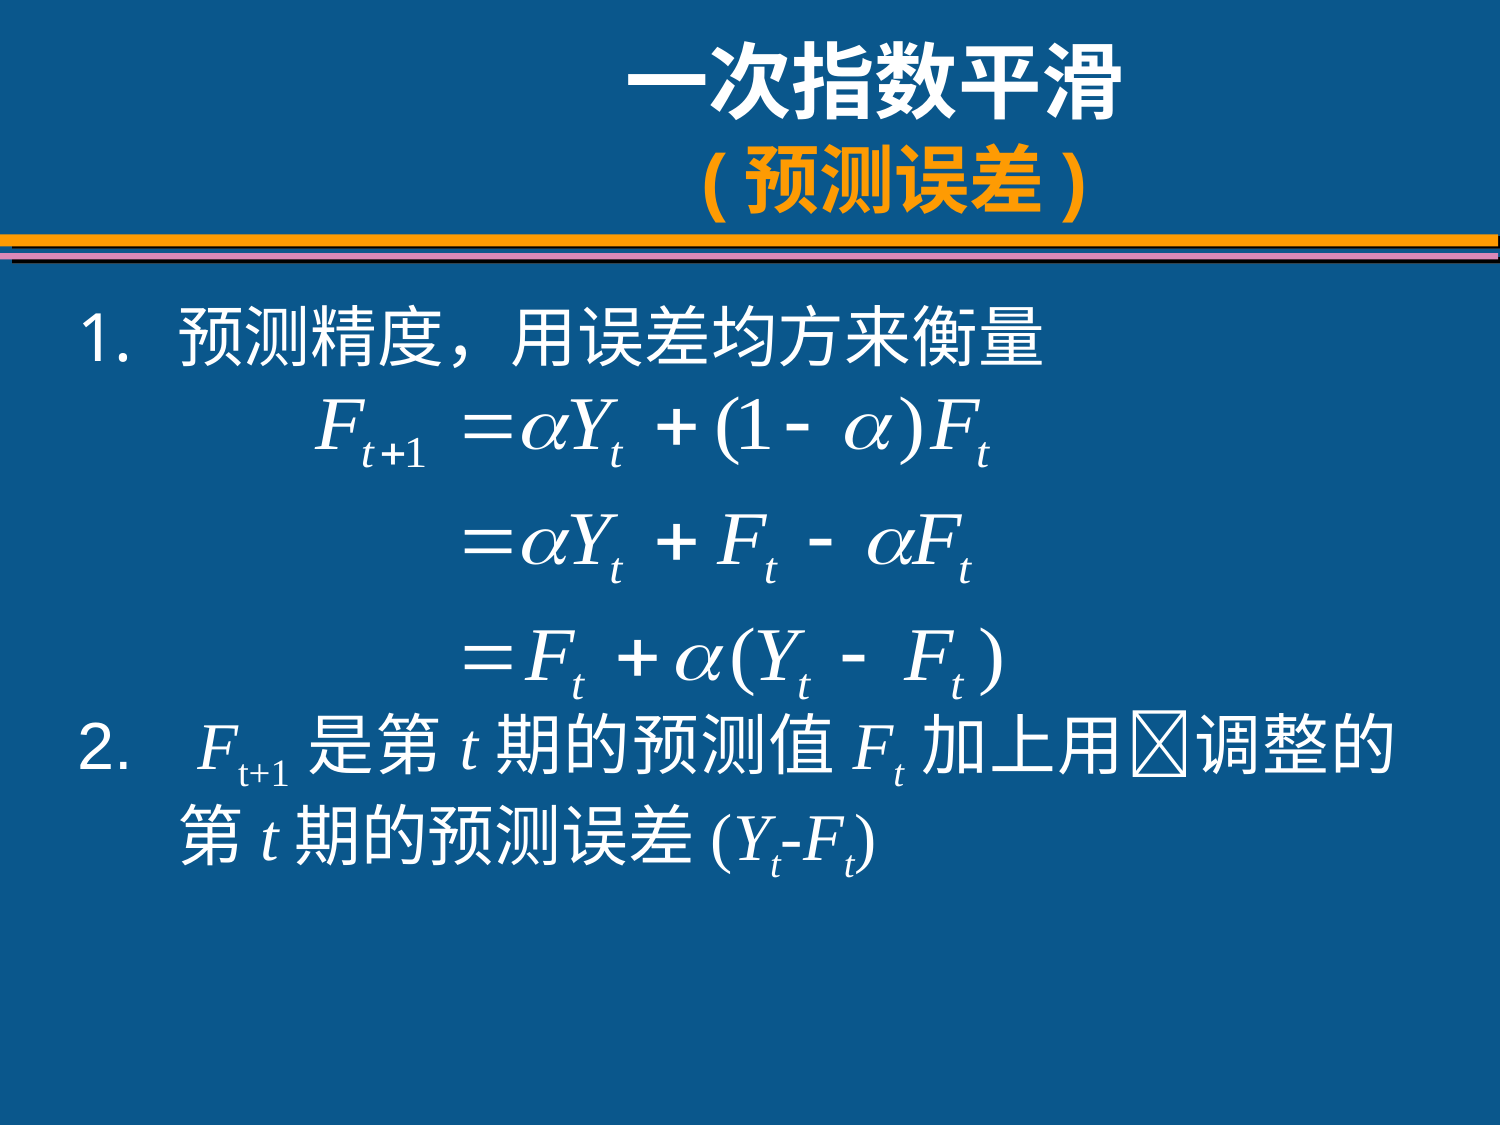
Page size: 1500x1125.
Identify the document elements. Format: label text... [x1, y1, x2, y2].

list 预测精度，用误差均方来衡量 Ft+1是第t期的预测值Ft加上用调整的第t期的预测误差(Yt-Ft) [62, 287, 1413, 1013]
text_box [299, 374, 1013, 713]
title 一次指数平滑 (预测误差) [300, 37, 1450, 225]
